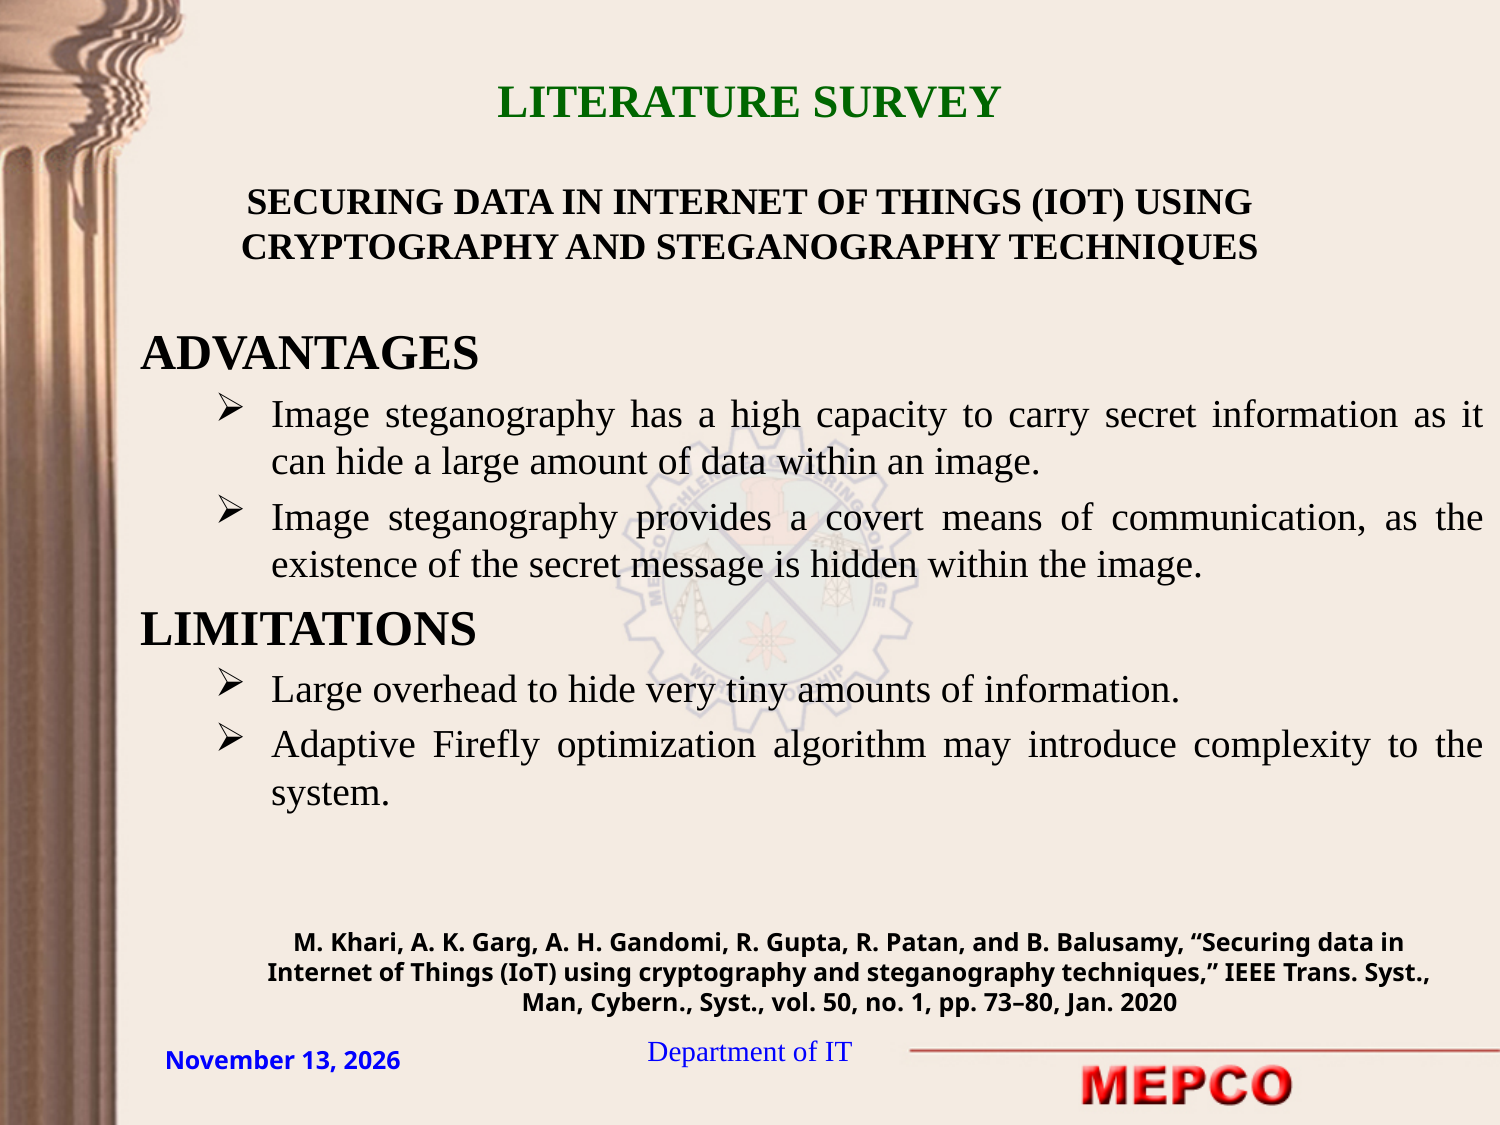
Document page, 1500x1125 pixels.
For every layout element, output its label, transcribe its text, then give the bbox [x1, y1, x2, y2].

subtitle ADVANTAGES Image steganography has a high capacity to carry secret information as it can hide a large amount of data within an image. Image steganography provides a covert means of communication, as the existence of the secret message is hidden within the image. LIMITATIONS Large overhead to hide very tiny amounts of information. Adaptive Firefly optimization algorithm may introduce complexity to the system. [125, 312, 1500, 1075]
title LITERATURE SURVEY SECURING DATA IN INTERNET OF THINGS (IOT) USING CRYPTOGRAPHY AND STEGANOGRAPHY TECHNIQUES [112, 62, 1388, 275]
footer Department of IT [512, 1024, 988, 1101]
text_box M. Khari, A. K. Garg, A. H. Gandomi, R. Gupta, R. Patan, and B. Balusamy, “Securing data in Internet of Things (IoT) using cryptography and steganography techniques,” IEEE Trans. Syst., Man, Cybern., Syst., vol. 50, no. 1, pp. 73–80, Jan. 2020 [154, 918, 1470, 1024]
picture [0, 0, 1500, 1125]
